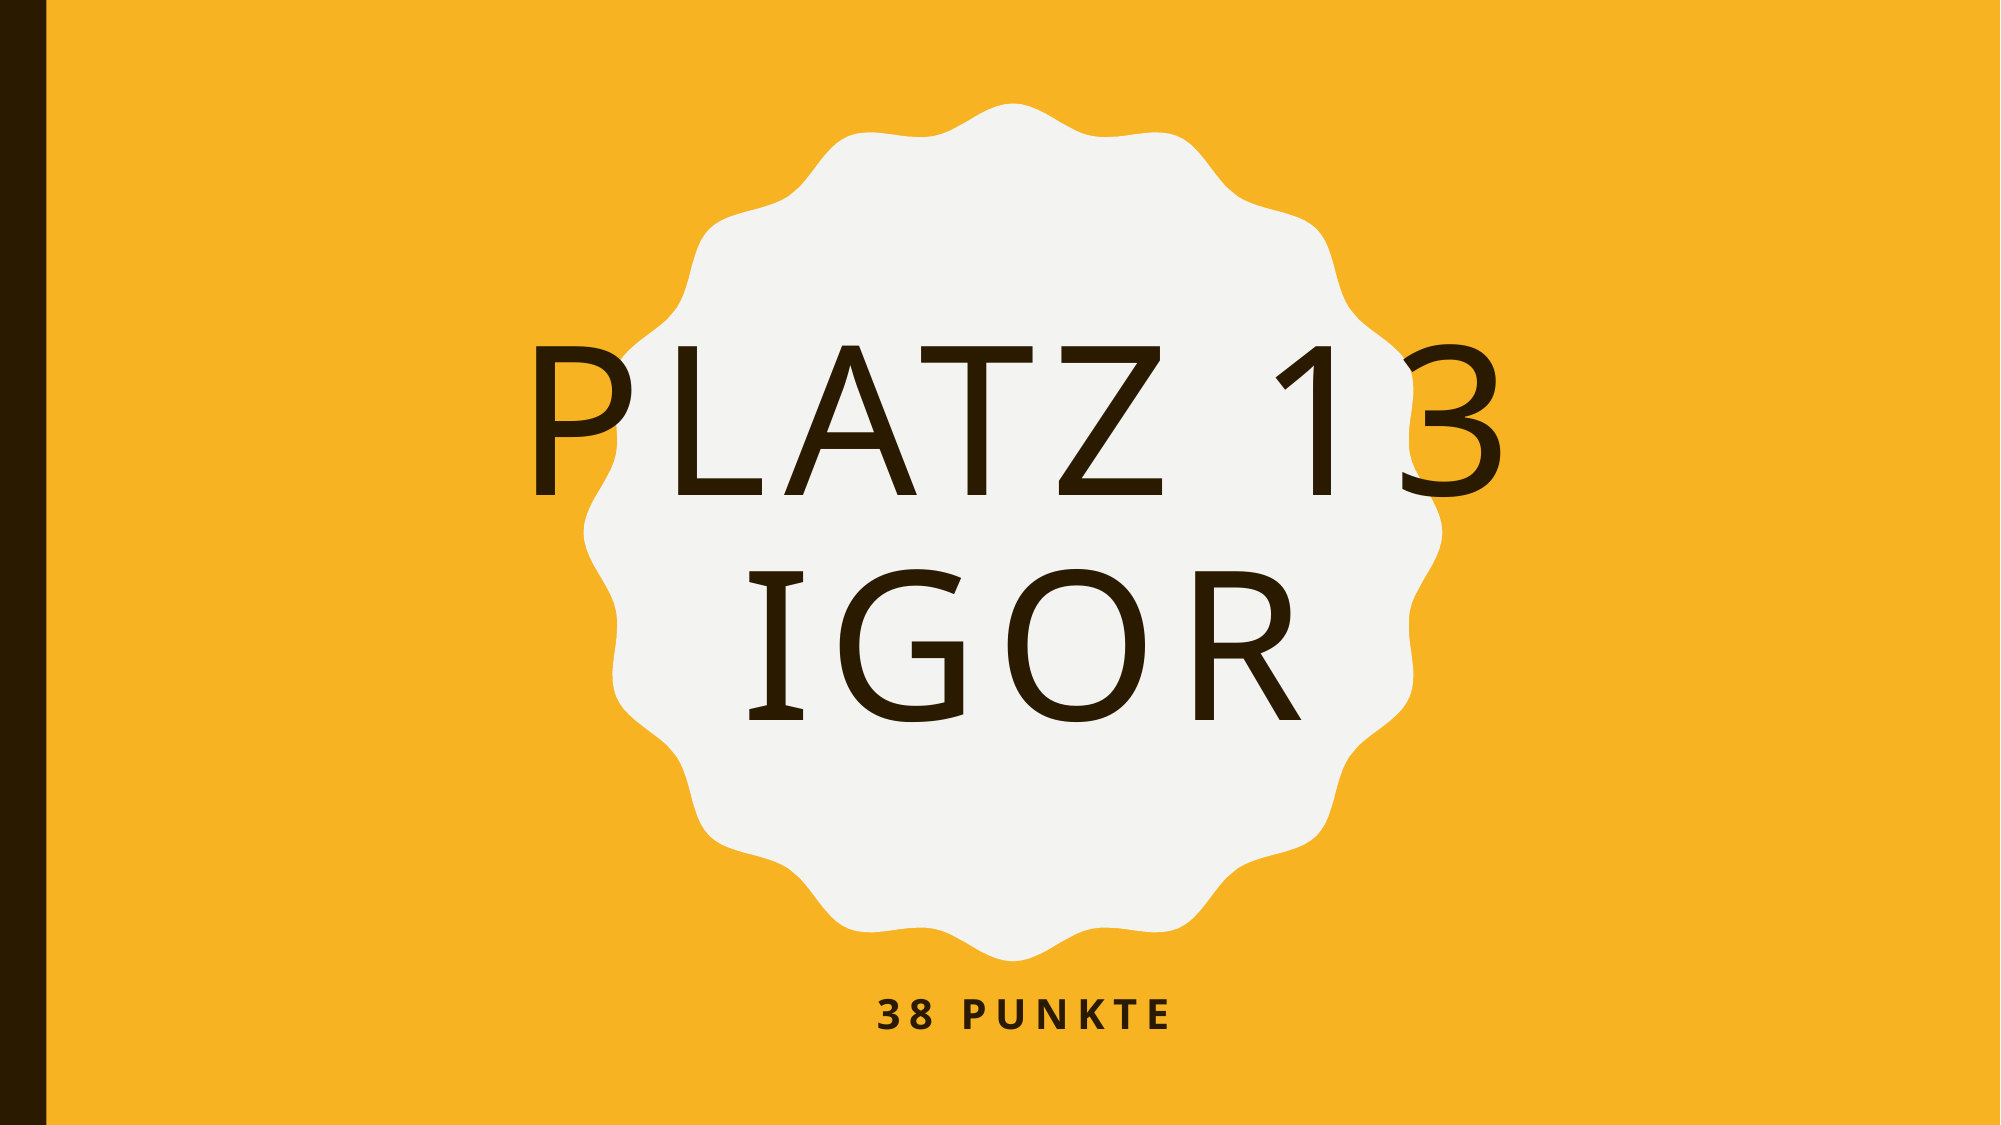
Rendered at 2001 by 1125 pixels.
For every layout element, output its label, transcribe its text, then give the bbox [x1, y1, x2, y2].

subtitle 38 Punkte [363, 980, 1684, 1103]
title Platz 13 Igor [176, 180, 1870, 902]
